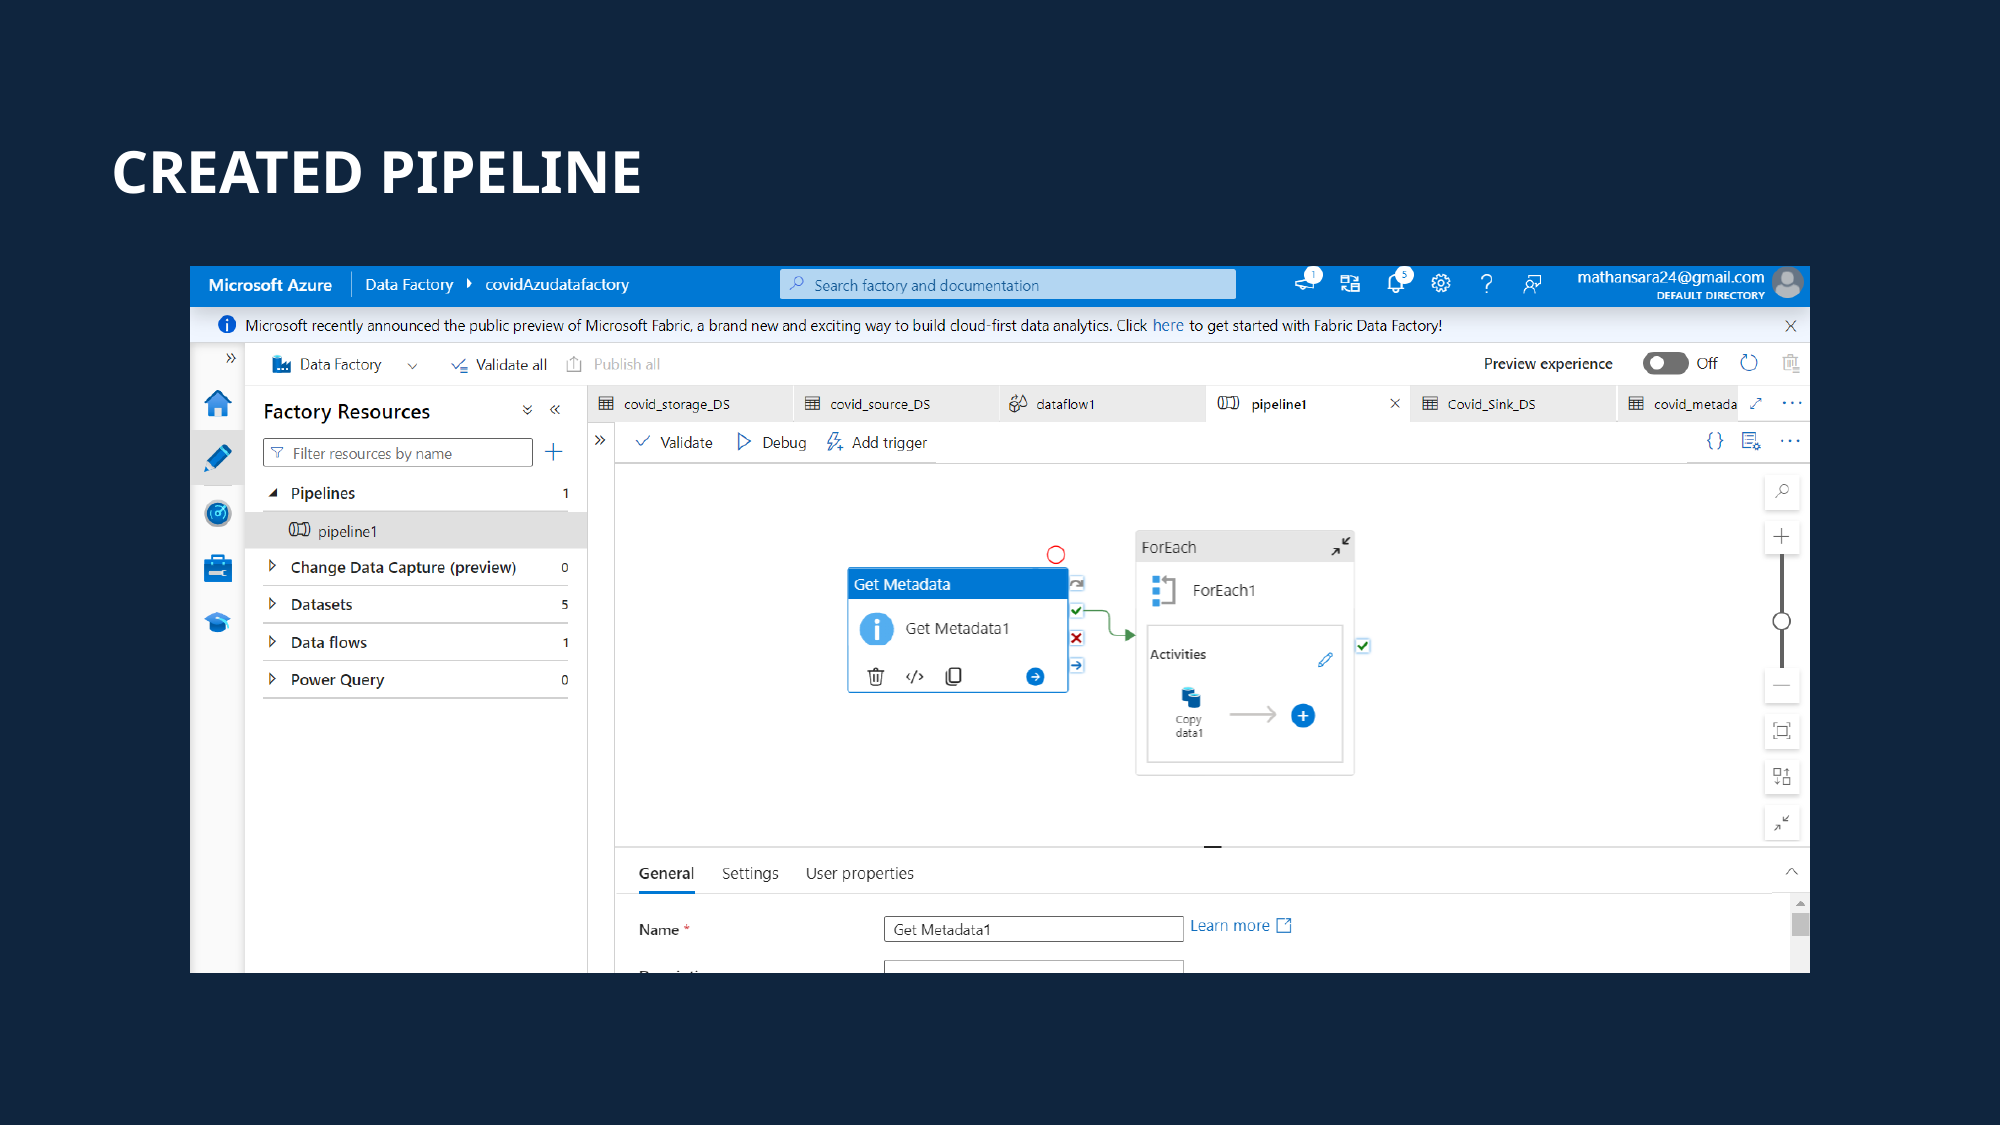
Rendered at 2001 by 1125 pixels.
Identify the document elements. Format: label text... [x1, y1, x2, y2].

picture [190, 266, 1810, 973]
title CREATED PIPELINE [96, 83, 1822, 267]
